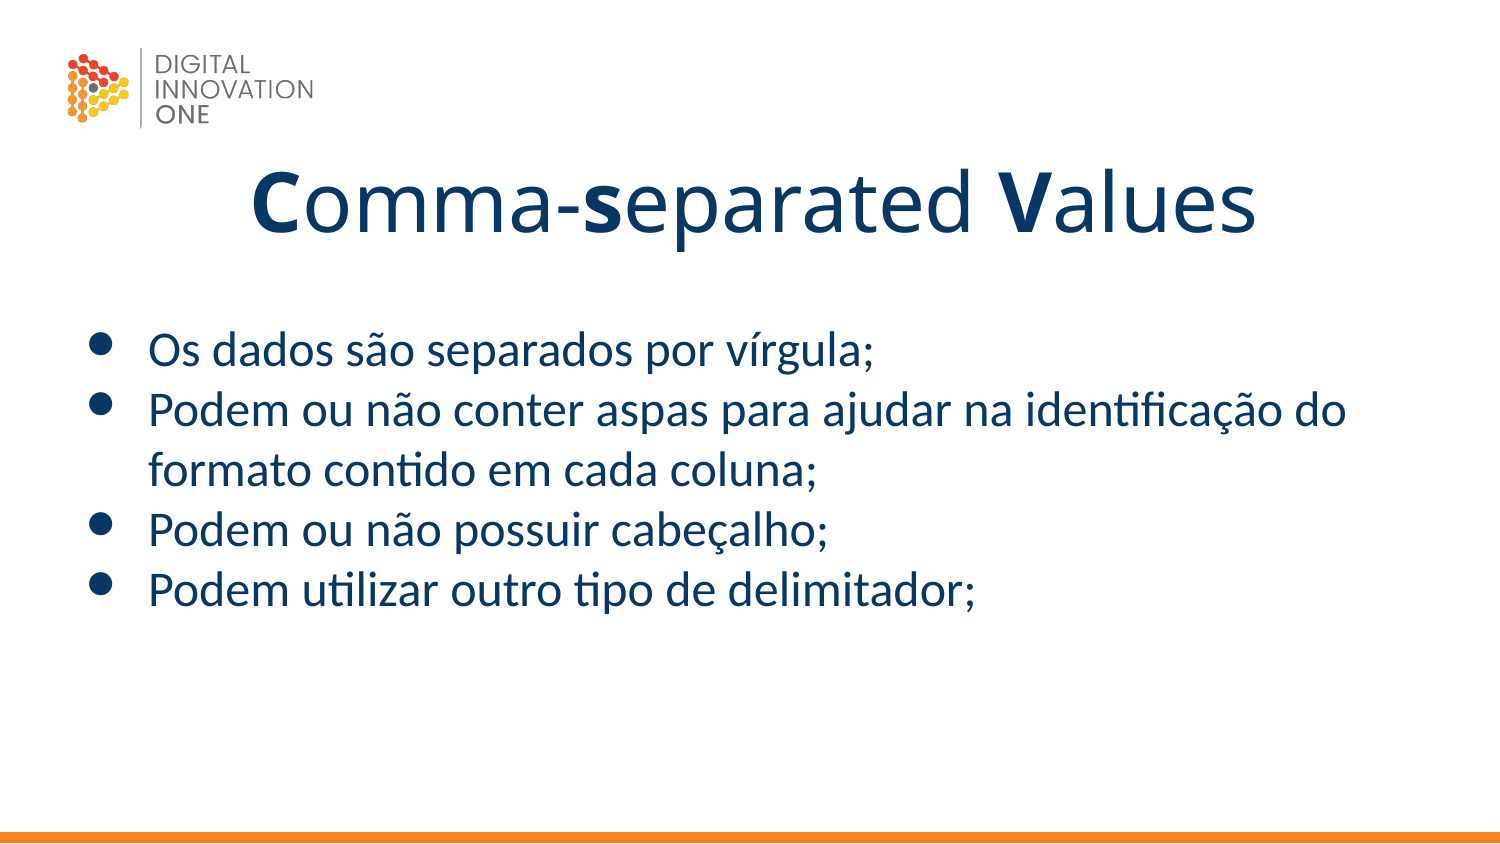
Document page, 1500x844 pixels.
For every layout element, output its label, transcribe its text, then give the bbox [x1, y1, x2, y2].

text_box Os dados são separados por vírgula; Podem ou não conter aspas para ajudar na identificação do formato contido em cada coluna; Podem ou não possuir cabeçalho; Podem utilizar outro tipo de delimitador; [58, 216, 1449, 717]
subtitle Comma-separated Values [55, 150, 1454, 248]
picture [50, 39, 331, 138]
text_box [0, 832, 1500, 843]
